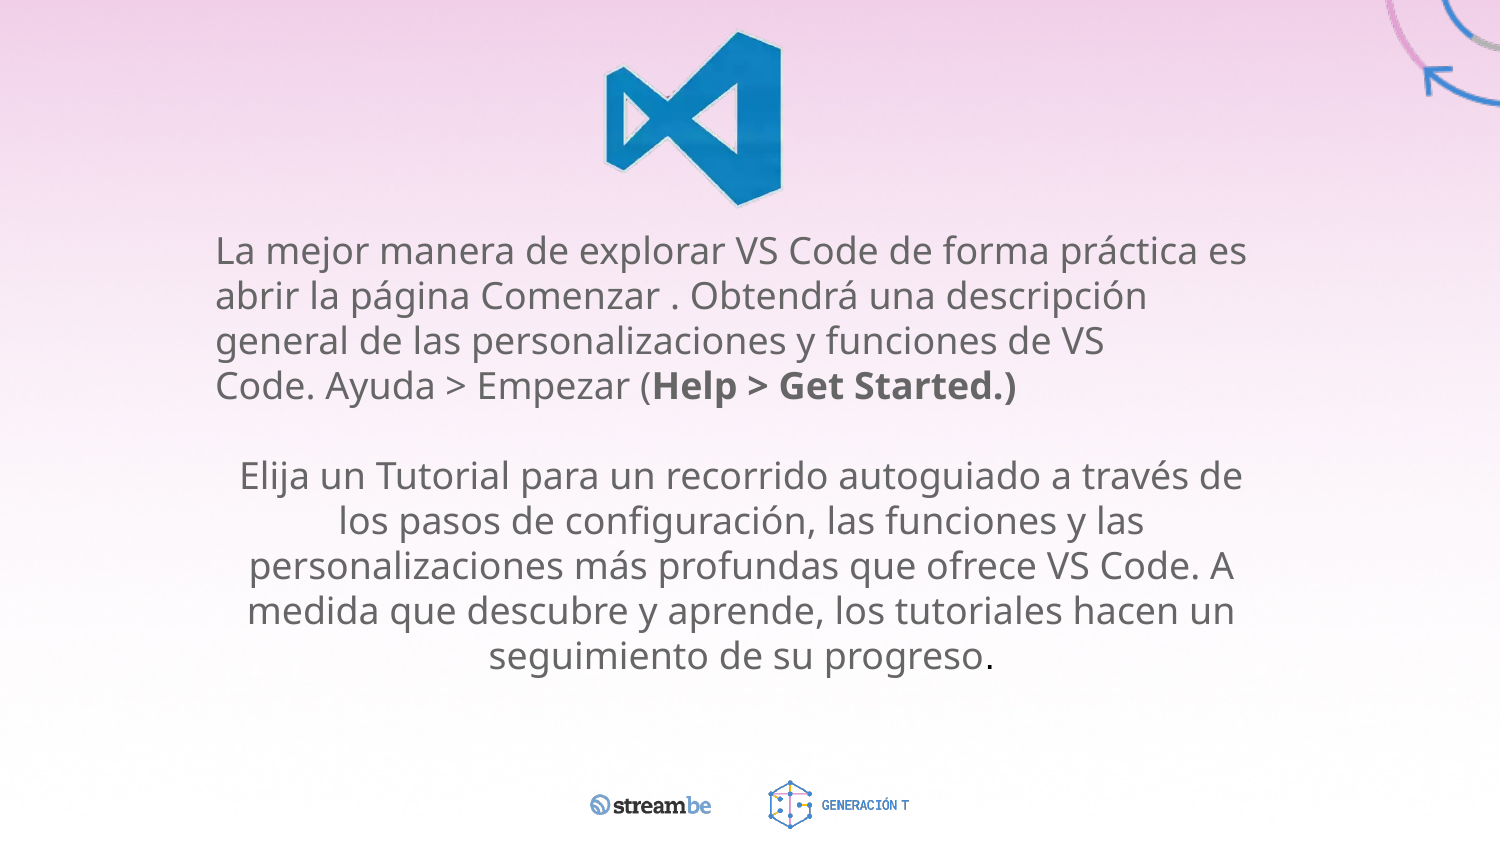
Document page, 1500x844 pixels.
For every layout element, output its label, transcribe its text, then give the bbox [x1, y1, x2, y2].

picture [0, 0, 1500, 844]
text_box La mejor manera de explorar VS Code de forma práctica es abrir la página Comenzar . Obtendrá una descripción general de las personalizaciones y funciones de VS Code. Ayuda > Empezar (Help > Get Started.) Elija un Tutorial para un recorrido autoguiado a través de los pasos de configuración, las funciones y las personalizaciones más profundas que ofrece VS Code. A medida que descubre y aprende, los tutoriales hacen un seguimiento de su progreso. [199, 219, 1284, 685]
